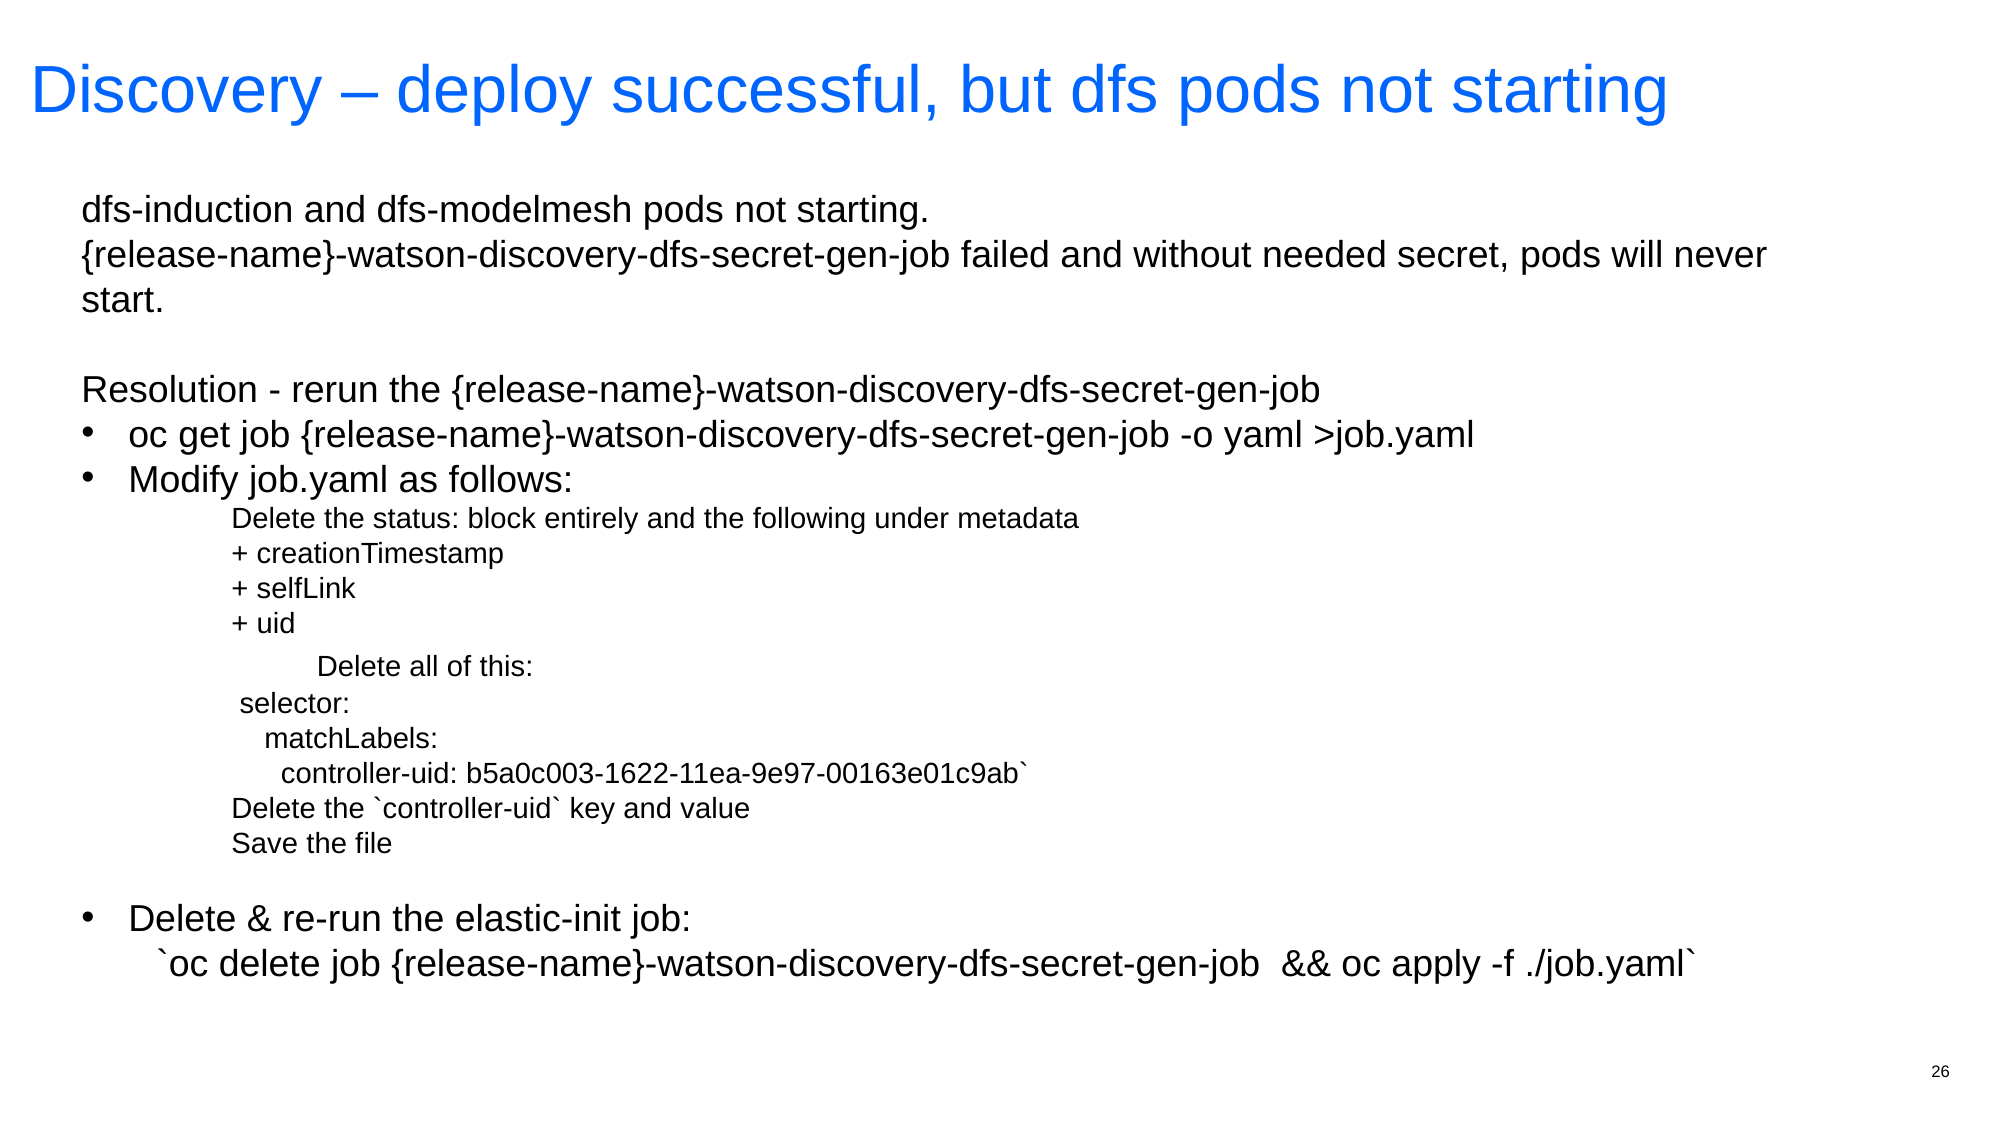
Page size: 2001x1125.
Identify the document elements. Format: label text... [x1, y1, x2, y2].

title Discovery – deploy successful, but dfs pods not starting [29, 55, 2000, 178]
slide_number 26 [1500, 1055, 1950, 1086]
text_box dfs-induction and dfs-modelmesh pods not starting. {release-name}-watson-discovery-dfs-secret-gen-job failed and without needed secret, pods will never start. Resolution - rerun the {release-name}-watson-discovery-dfs-secret-gen-job oc get job {release-name}-watson-discovery-dfs-secret-gen-job -o yaml >job.yaml Modify job.yaml as follows: Delete the status: block entirely and the following under metadata + creationTimestamp + selfLink + uid Delete all of this: selector: matchLabels: controller-uid: b5a0c003-1622-11ea-9e97-00163e01c9ab` Delete the `controller-uid` key and value Save the file Delete & re-run the elastic-init job: `oc delete job {release-name}-watson-discovery-dfs-secret-gen-job && oc apply -f ./job.yaml` [66, 177, 1790, 1027]
